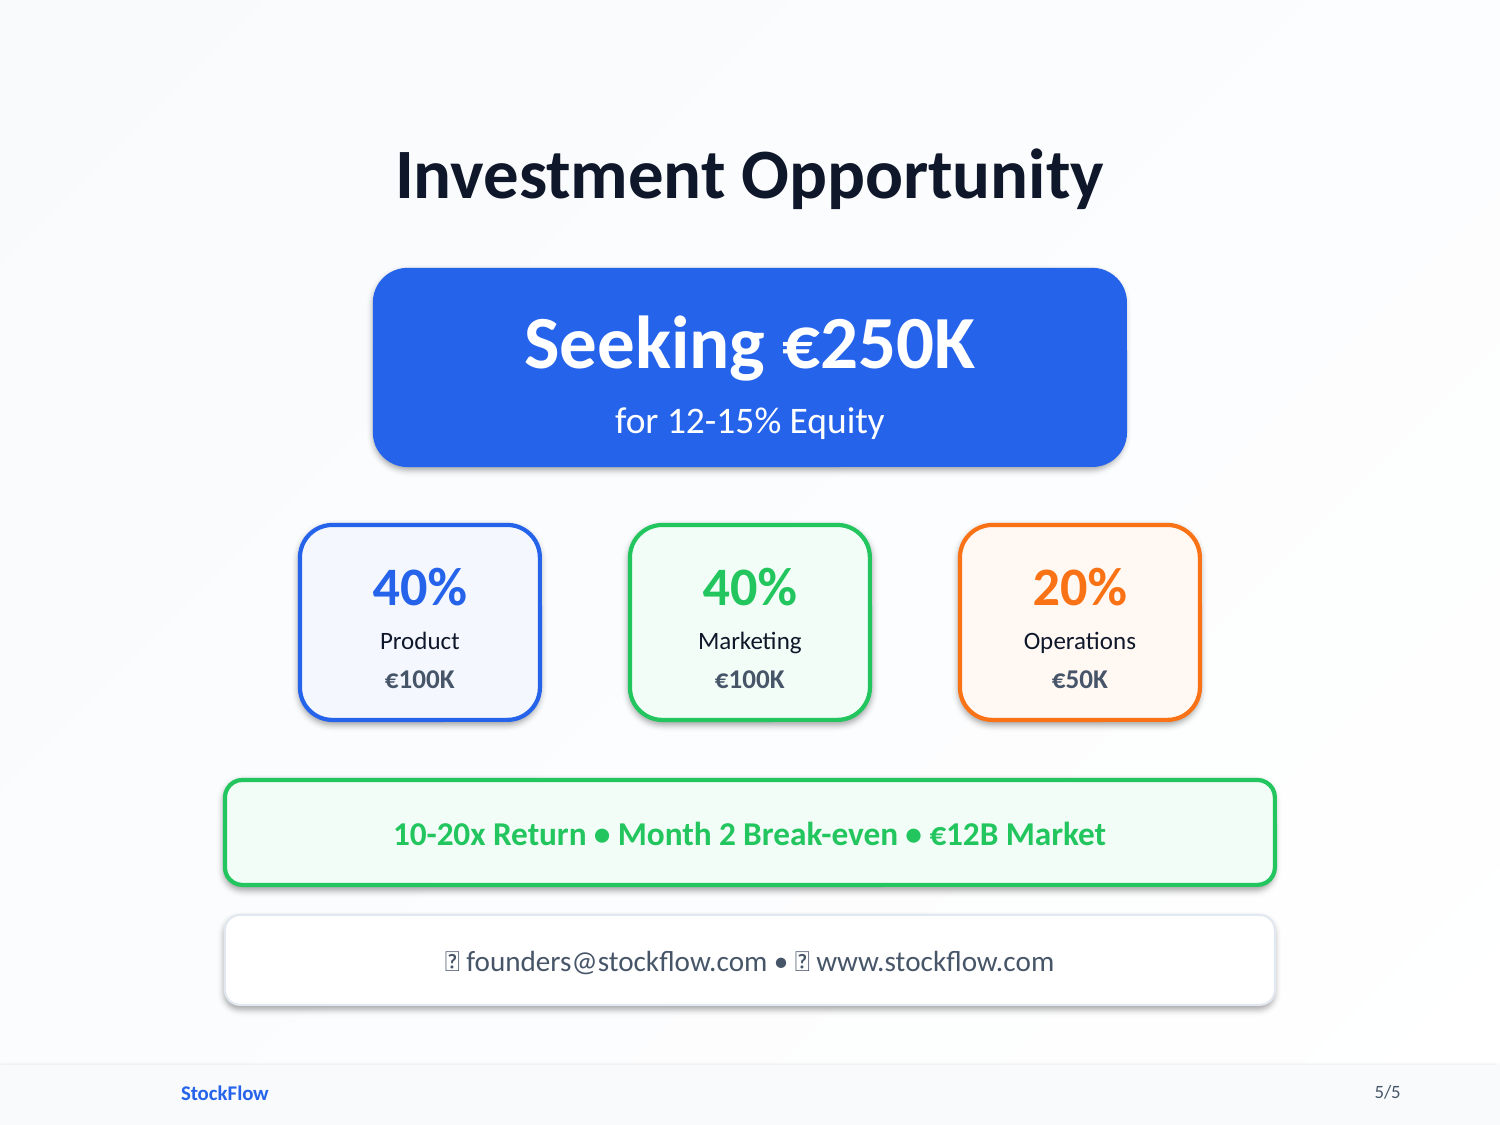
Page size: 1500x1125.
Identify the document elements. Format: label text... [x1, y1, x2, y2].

text_box 20% Operations €50K [959, 524, 1201, 721]
text_box 5/5 [1359, 1072, 1416, 1110]
text_box StockFlow [166, 1072, 284, 1113]
text_box Investment Opportunity [380, 119, 1120, 220]
text_box 📧 founders@stockflow.com • 🌐 www.stockflow.com [224, 914, 1276, 1006]
text_box 40% Marketing €100K [629, 524, 871, 721]
text_box 40% Product €100K [299, 524, 541, 721]
text_box 10-20x Return • Month 2 Break-even • €12B Market [224, 779, 1276, 886]
text_box Seeking €250K for 12-15% Equity [374, 269, 1126, 466]
text_box [0, 1064, 1500, 1125]
